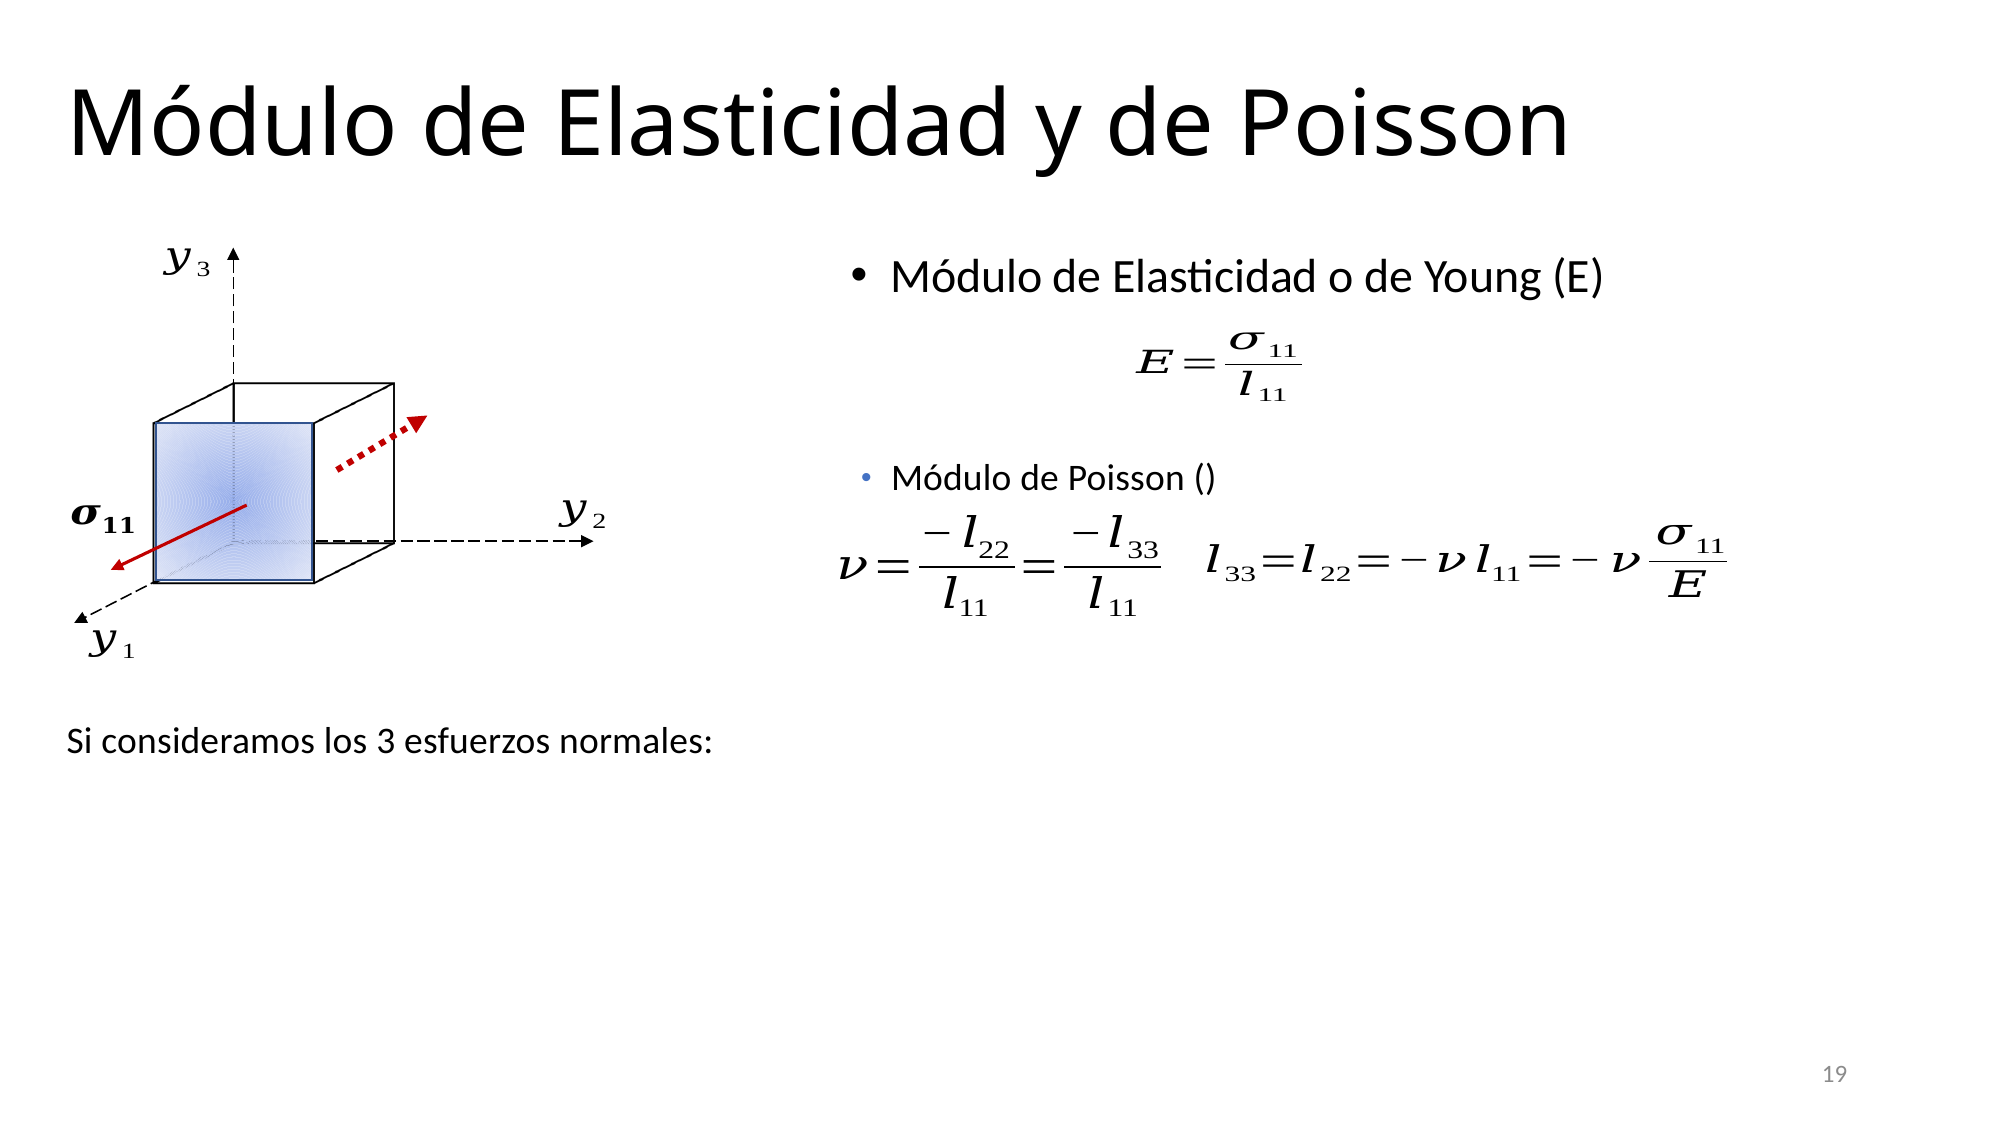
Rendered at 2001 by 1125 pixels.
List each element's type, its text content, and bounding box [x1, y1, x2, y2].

slide_number 19 [1412, 1042, 1863, 1103]
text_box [110, 505, 247, 570]
text_box Si consideramos los 3 esfuerzos normales: [51, 711, 853, 780]
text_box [336, 415, 428, 470]
list Módulo de Elasticidad o de Young (E) [835, 243, 1637, 312]
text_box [74, 539, 237, 623]
picture [140, 363, 407, 603]
title Módulo de Elasticidad y de Poisson [51, 54, 1744, 198]
